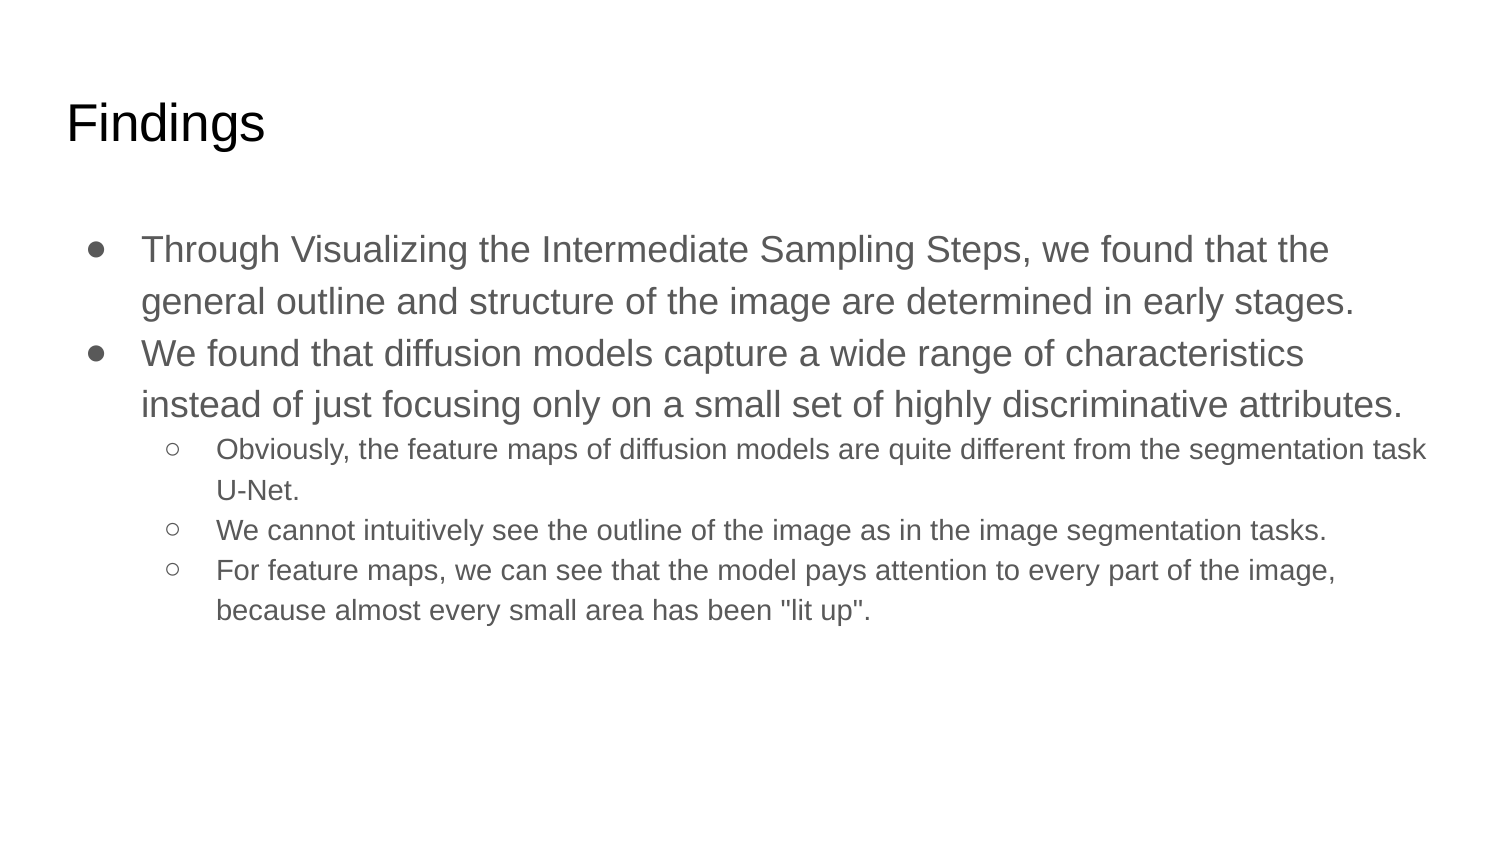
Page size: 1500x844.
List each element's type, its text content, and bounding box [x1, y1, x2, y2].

list Through Visualizing the Intermediate Sampling Steps, we found that the general outline and structure of the image are determined in early stages. We found that diffusion models capture a wide range of characteristics instead of just focusing only on a small set of highly discriminative attributes. Obviously, the feature maps of diffusion models are quite different from the segmentation task U-Net. We cannot intuitively see the outline of the image as in the image segmentation tasks. For feature maps, we can see that the model pays attention to every part of the image, because almost every small area has been "lit up". [51, 181, 1449, 664]
title Findings [51, 72, 1449, 167]
